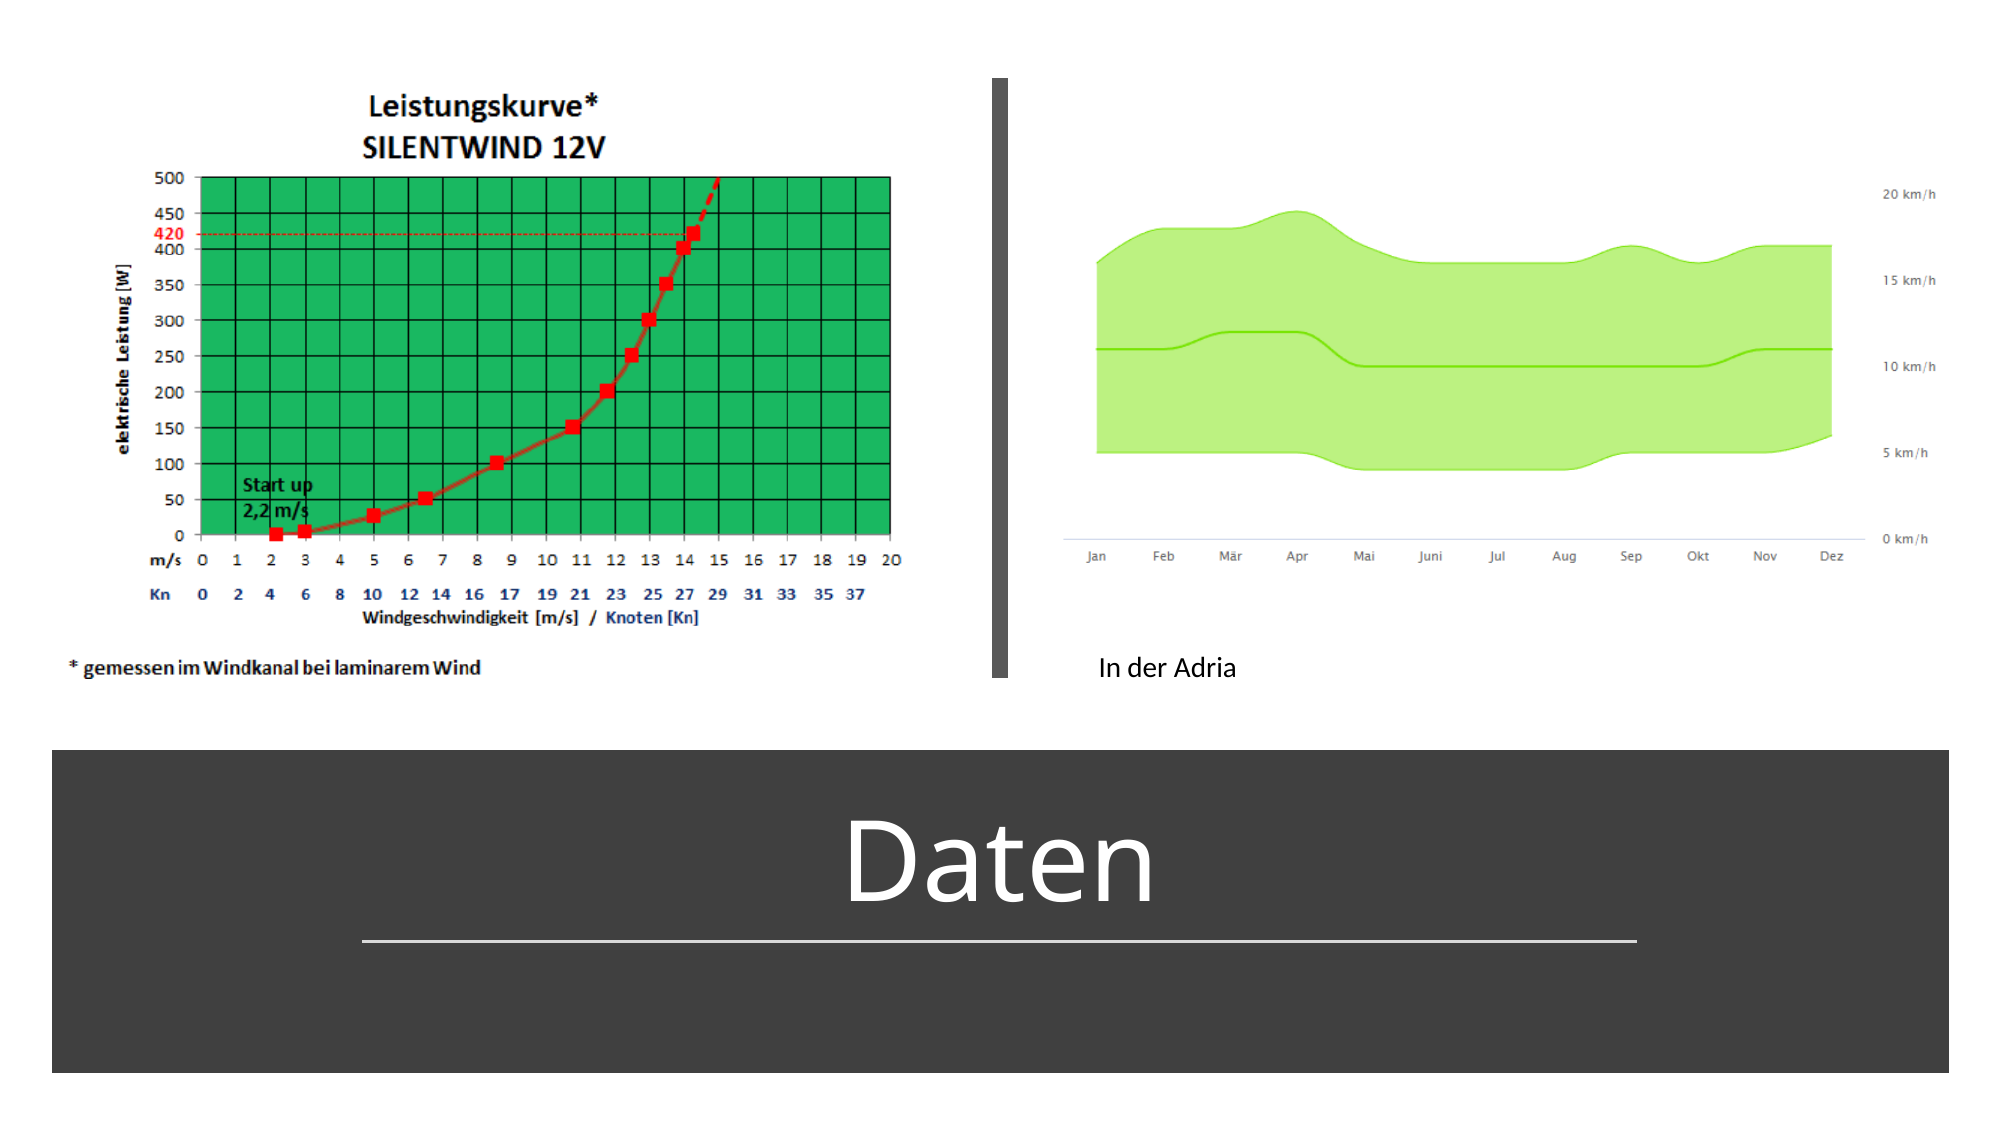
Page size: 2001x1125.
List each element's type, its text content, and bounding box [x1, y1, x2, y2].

text_box In der Adria [1083, 641, 1253, 692]
title Daten [86, 780, 1914, 933]
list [52, 69, 948, 688]
picture [1052, 185, 1948, 571]
text_box [61, 759, 1939, 1064]
